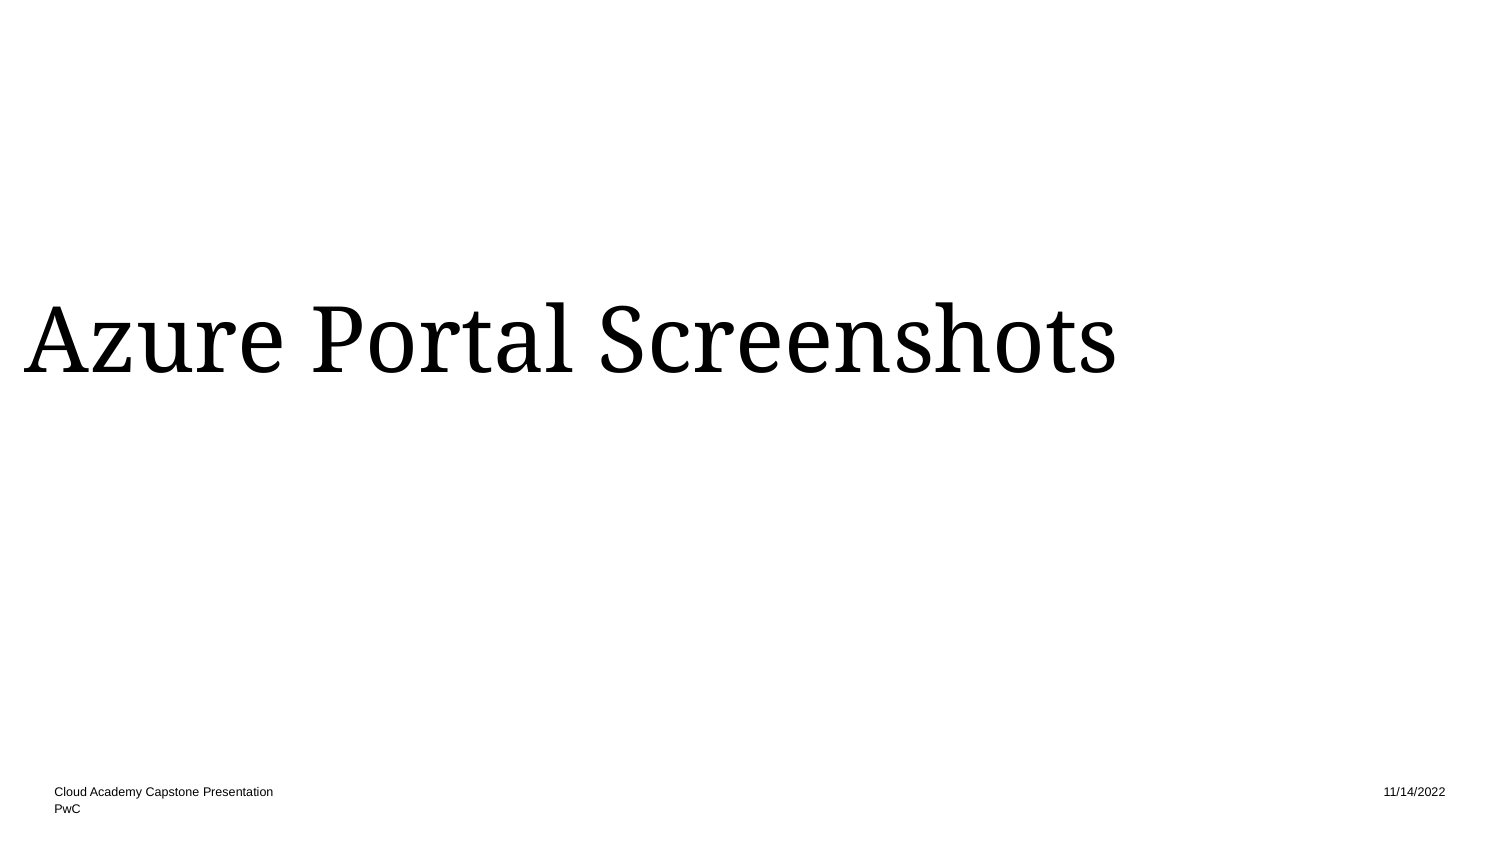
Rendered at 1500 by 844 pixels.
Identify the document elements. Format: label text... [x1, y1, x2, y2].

title Azure Portal Screenshots [24, 297, 1416, 409]
